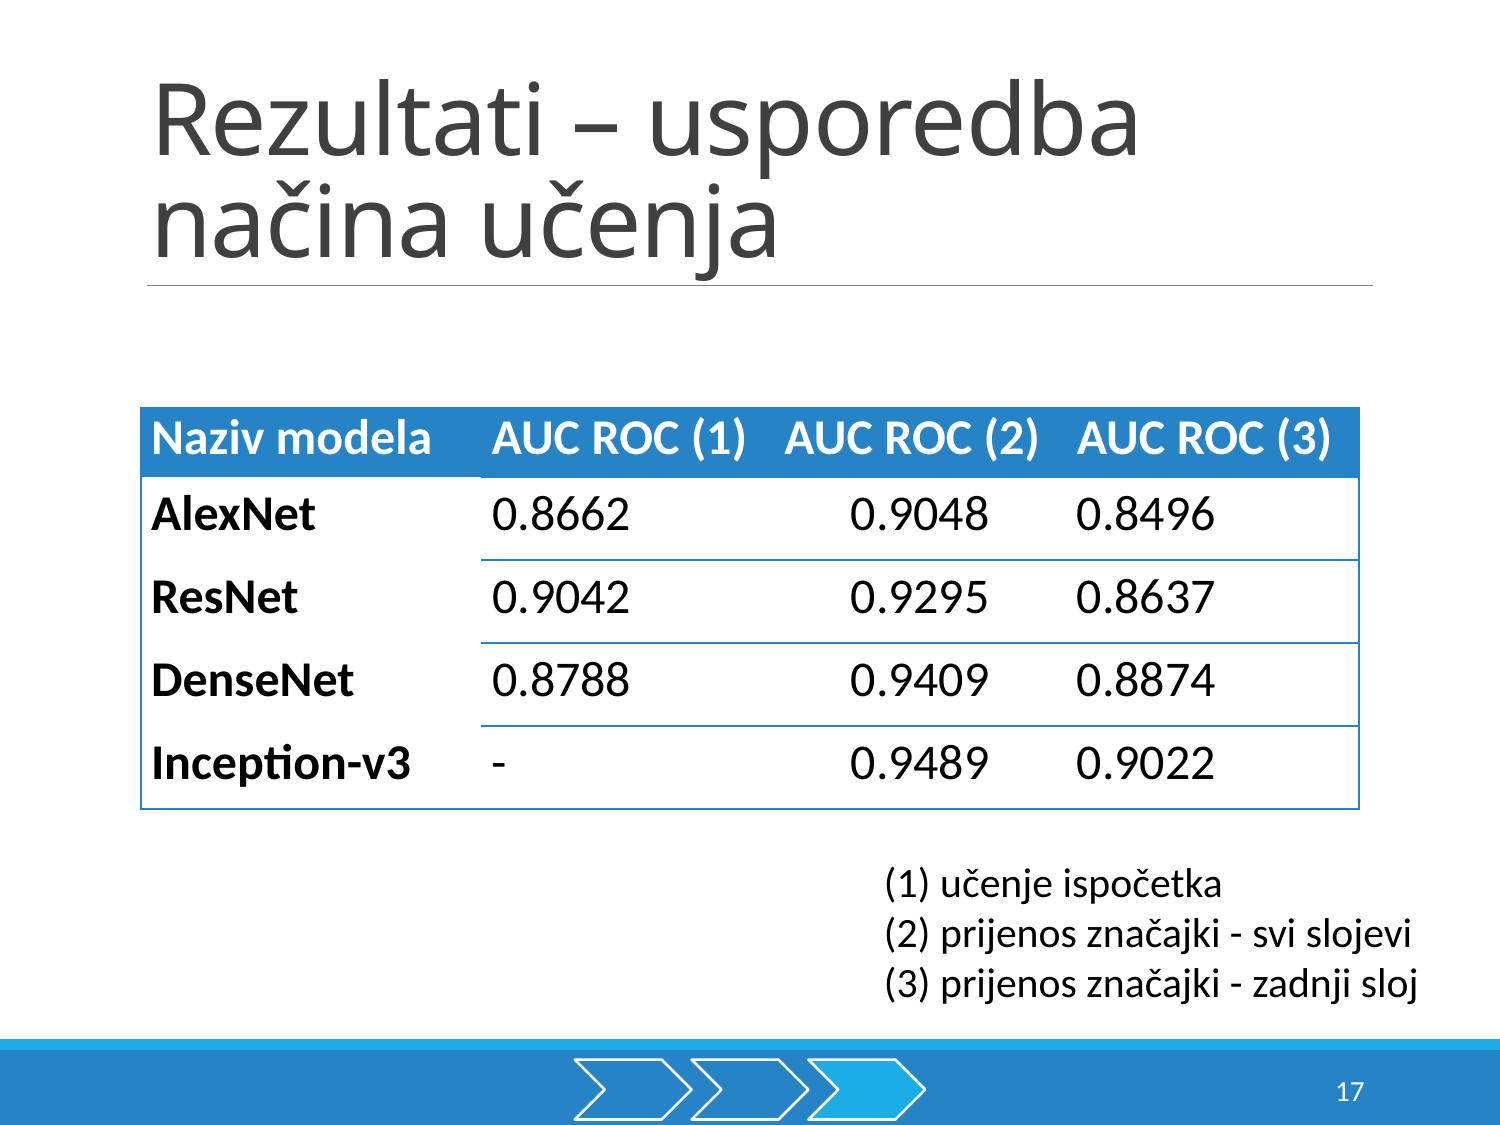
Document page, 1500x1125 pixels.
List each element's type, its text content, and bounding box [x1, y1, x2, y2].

table_cell DenseNet [142, 643, 481, 726]
title Rezultati – usporedba načina učenja [135, 47, 1380, 285]
table_cell 0.8637 [1066, 561, 1358, 642]
table_header AUC ROC (2) [774, 408, 1066, 476]
table_header AUC ROC (1) [481, 408, 774, 476]
table_cell 0.9022 [1066, 727, 1358, 808]
slide_number 17 [1218, 1059, 1380, 1120]
table_cell 0.9048 [774, 478, 1066, 559]
table_cell Inception-v3 [142, 726, 481, 808]
table_header Naziv modela [142, 408, 481, 477]
table_cell 0.9409 [774, 644, 1066, 725]
table_cell 0.8788 [481, 644, 774, 725]
text_box (1) učenje ispočetka (2) prijenos značajki - svi slojevi (3) prijenos značajki - zadnji sloj [869, 848, 1435, 1013]
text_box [574, 1059, 926, 1120]
table_cell AlexNet [142, 477, 481, 560]
table_header AUC ROC (3) [1066, 408, 1358, 476]
table_cell ResNet [142, 560, 481, 643]
table_cell 0.9042 [481, 561, 774, 642]
table_cell 0.9295 [774, 561, 1066, 642]
table_cell 0.8874 [1066, 644, 1358, 725]
table_cell 0.9489 [774, 727, 1066, 808]
table_cell 0.8662 [481, 478, 774, 559]
table_cell - [481, 727, 774, 808]
table_cell 0.8496 [1066, 478, 1358, 559]
